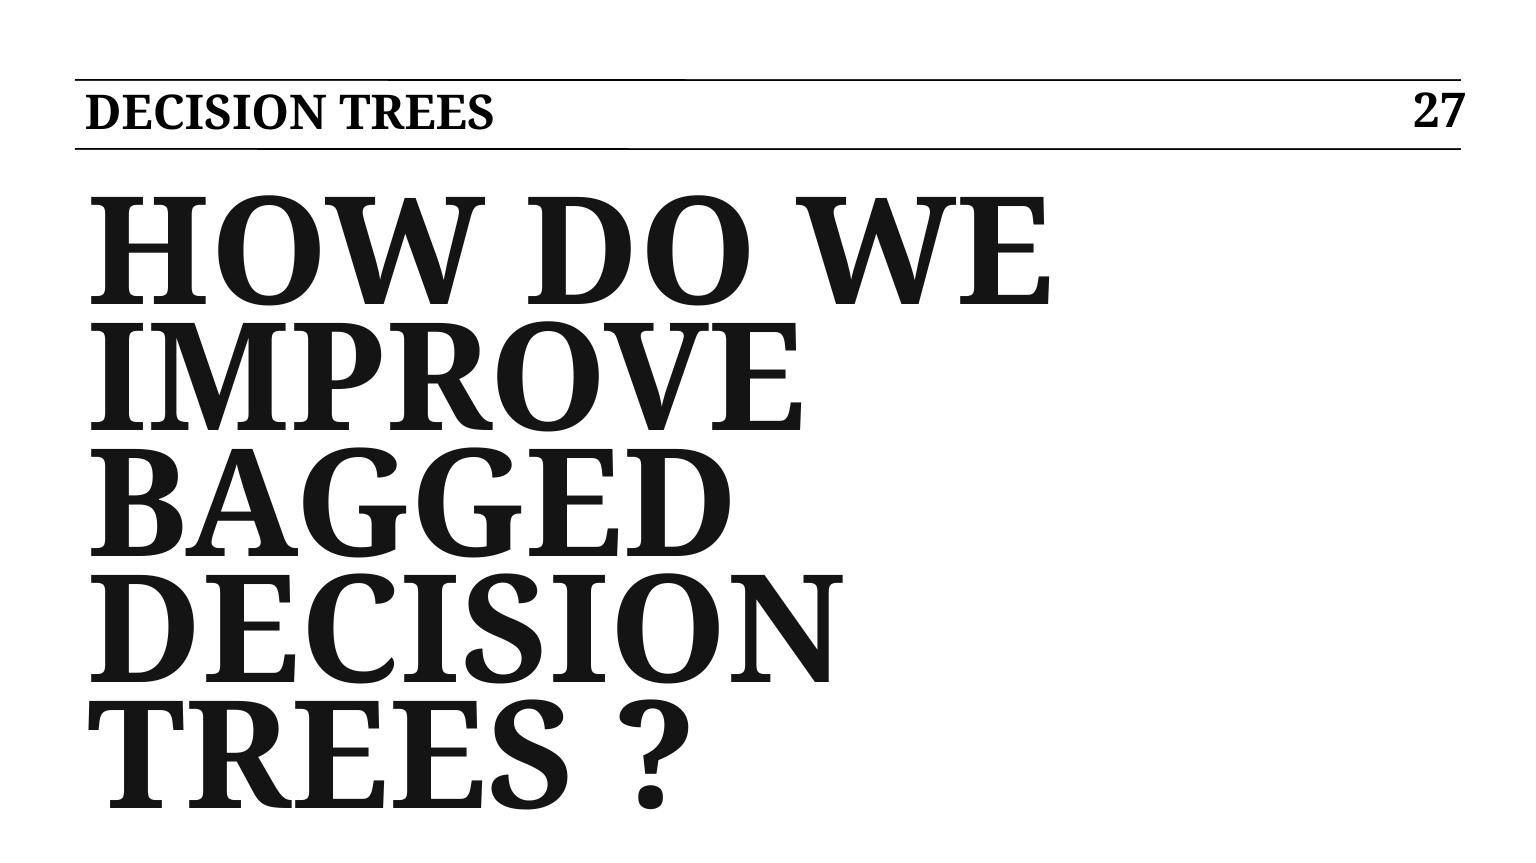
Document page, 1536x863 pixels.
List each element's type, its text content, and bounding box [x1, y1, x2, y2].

title DECISION TREES [76, 82, 1369, 197]
text_box HOW DO WE IMPROVE BAGGED DECISION TREES ? [76, 197, 1460, 837]
slide_number 27 [1410, 83, 1470, 142]
